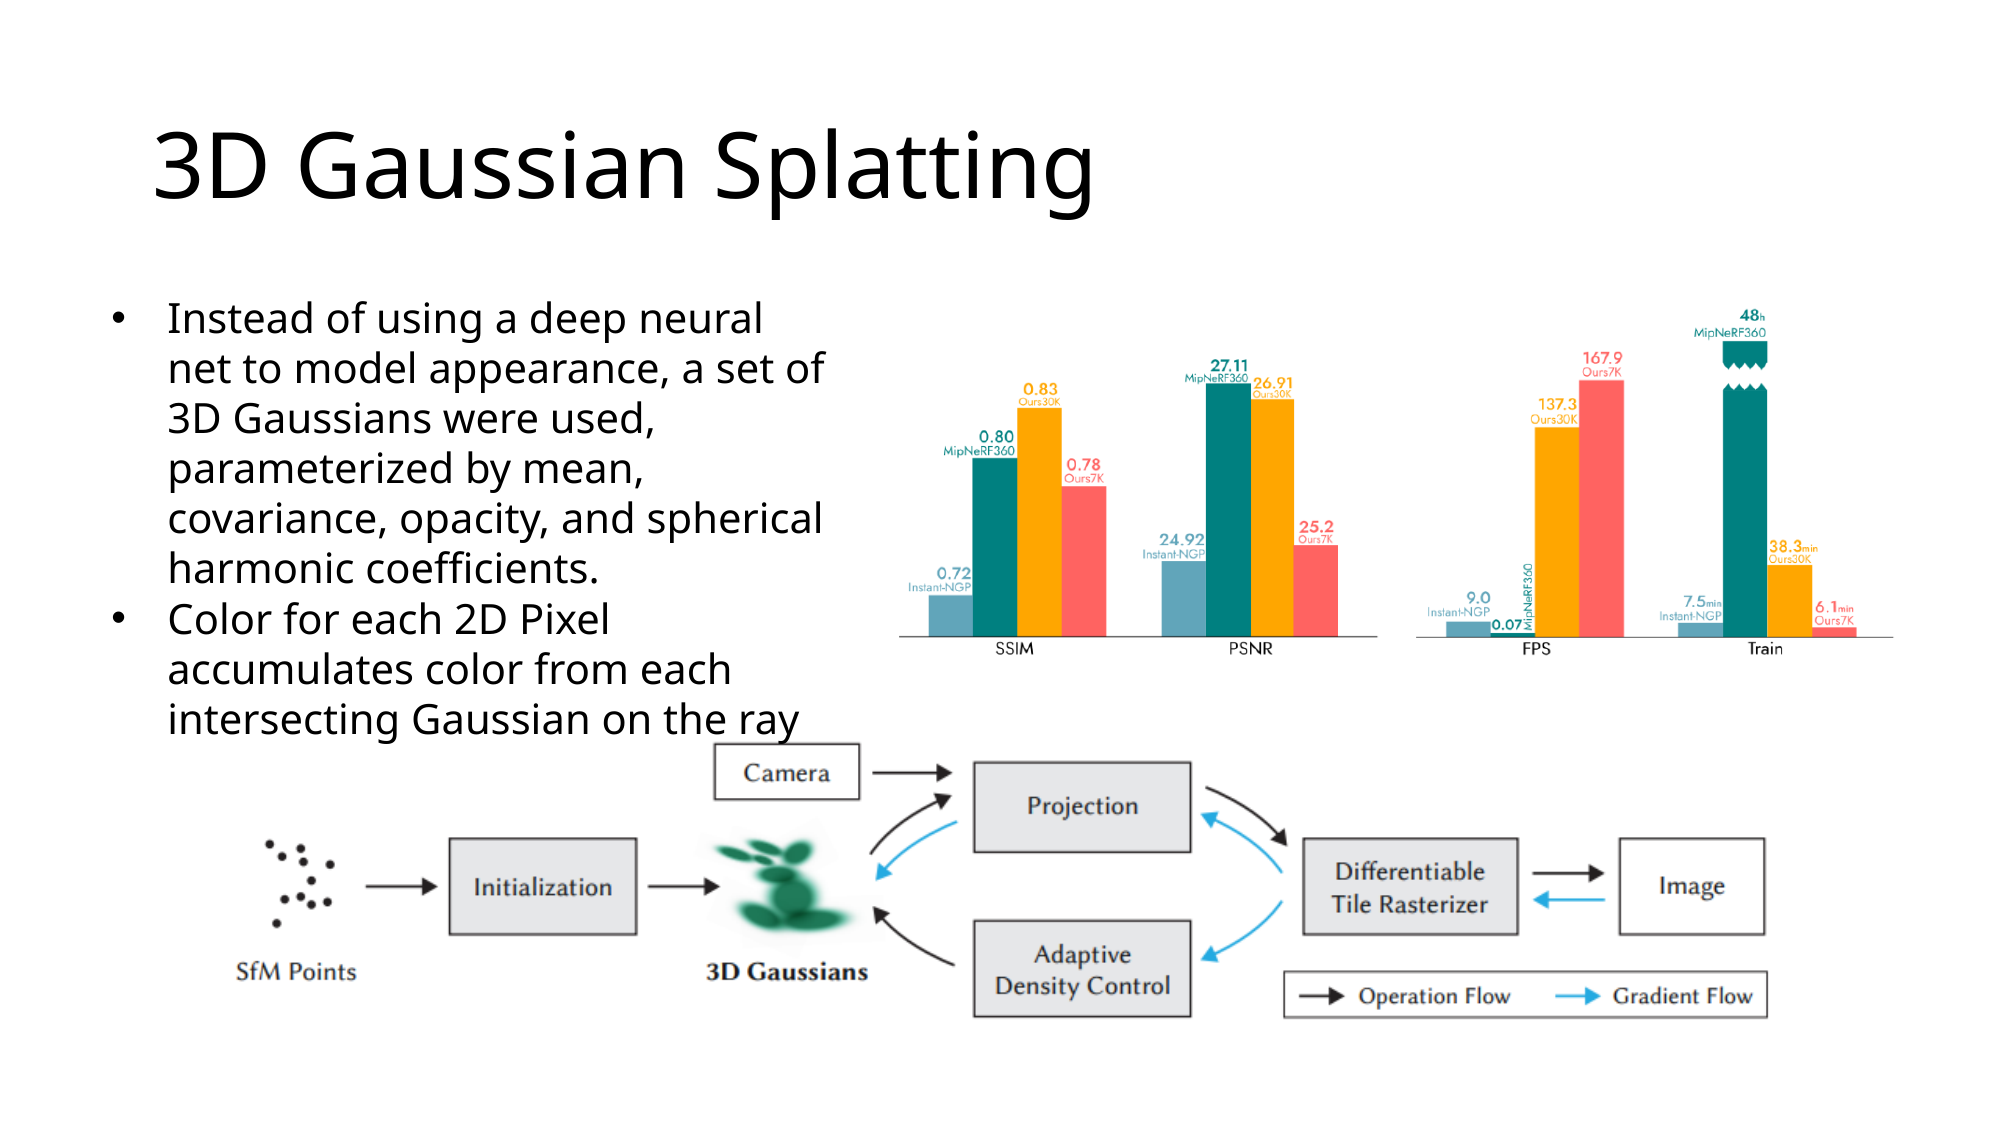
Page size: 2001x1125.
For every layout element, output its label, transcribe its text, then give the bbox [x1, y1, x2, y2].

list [883, 284, 1916, 670]
text_box Instead of using a deep neural net to model appearance, a set of 3D Gaussians were used, parameterized by mean, covariance, opacity, and spherical harmonic coefficients. Color for each 2D Pixel accumulates color from each intersecting Gaussian on the ray [96, 284, 842, 750]
title 3D Gaussian Splatting [137, 59, 1863, 278]
picture [198, 689, 1802, 1050]
